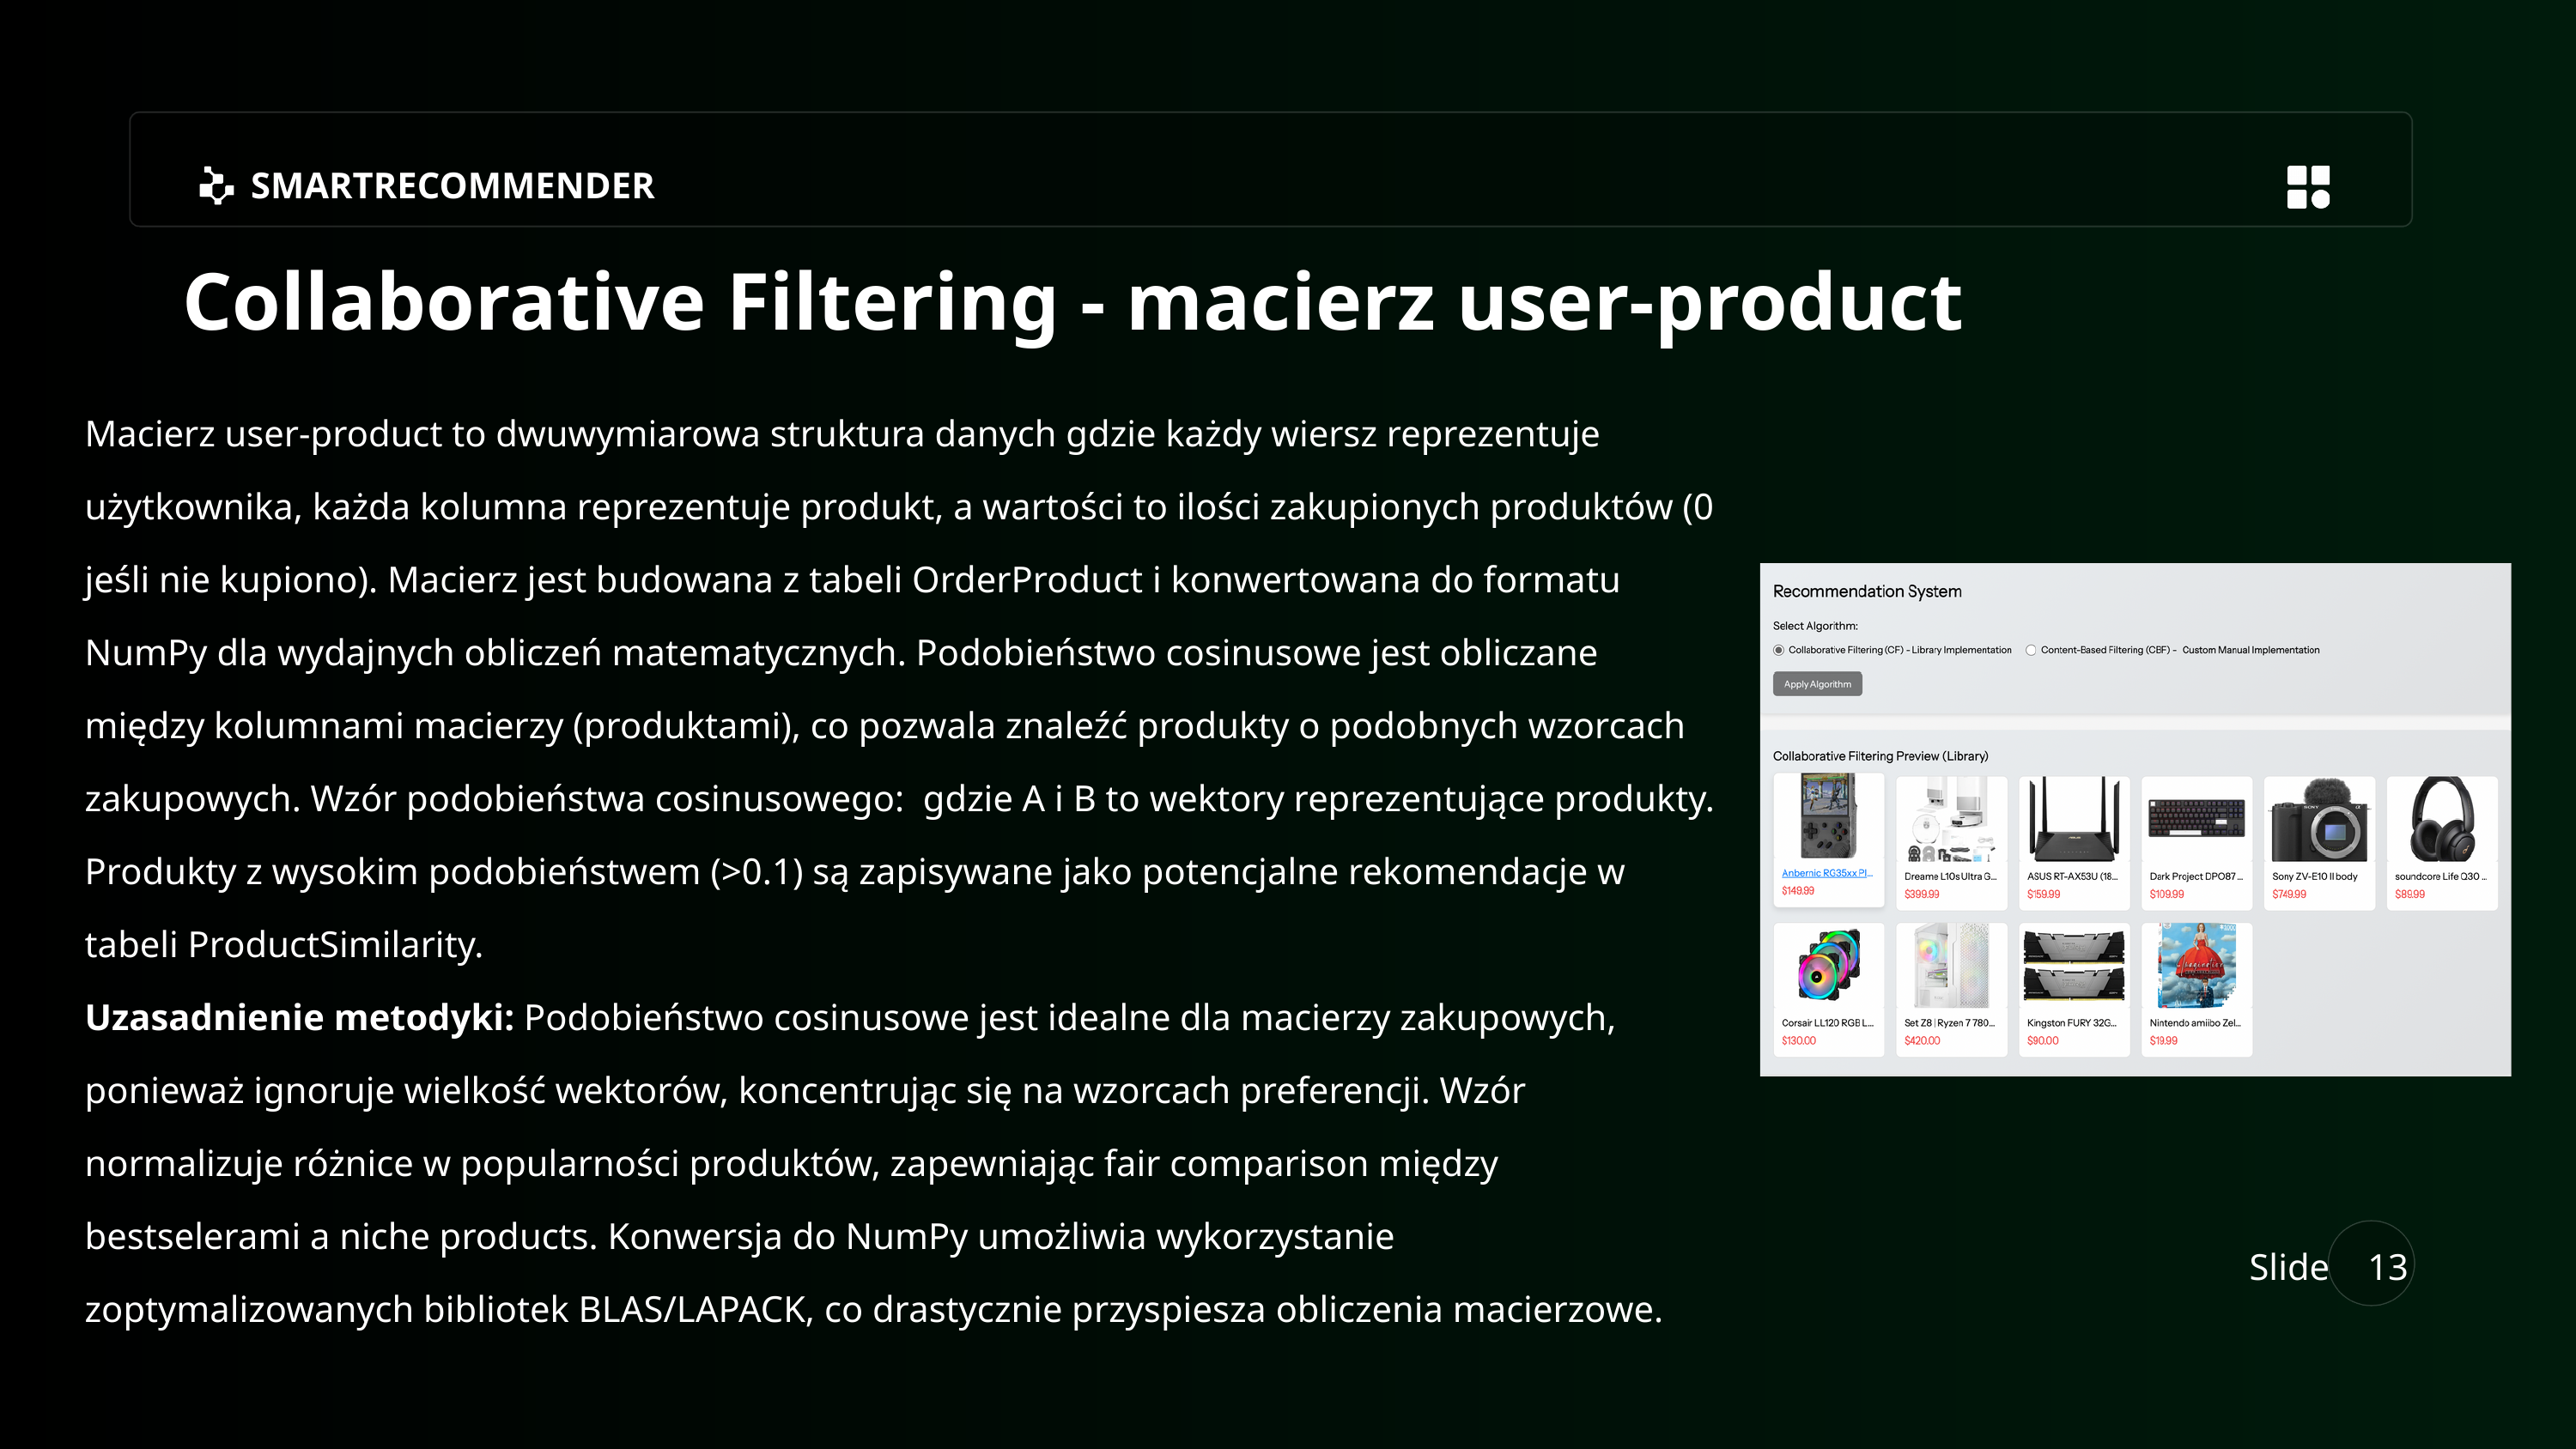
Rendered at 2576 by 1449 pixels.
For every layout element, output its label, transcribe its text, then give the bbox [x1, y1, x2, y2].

text_box [1759, 563, 2512, 1076]
text_box [199, 166, 234, 205]
text_box [2326, 1180, 2451, 1343]
text_box [2287, 166, 2330, 209]
text_box 13 [2363, 1226, 2413, 1288]
text_box Slide [2150, 1226, 2330, 1288]
text_box SMARTRECOMMENDER [251, 172, 679, 207]
text_box [125, 91, 2451, 263]
text_box Collaborative Filtering - macierz user-product [182, 269, 2330, 346]
